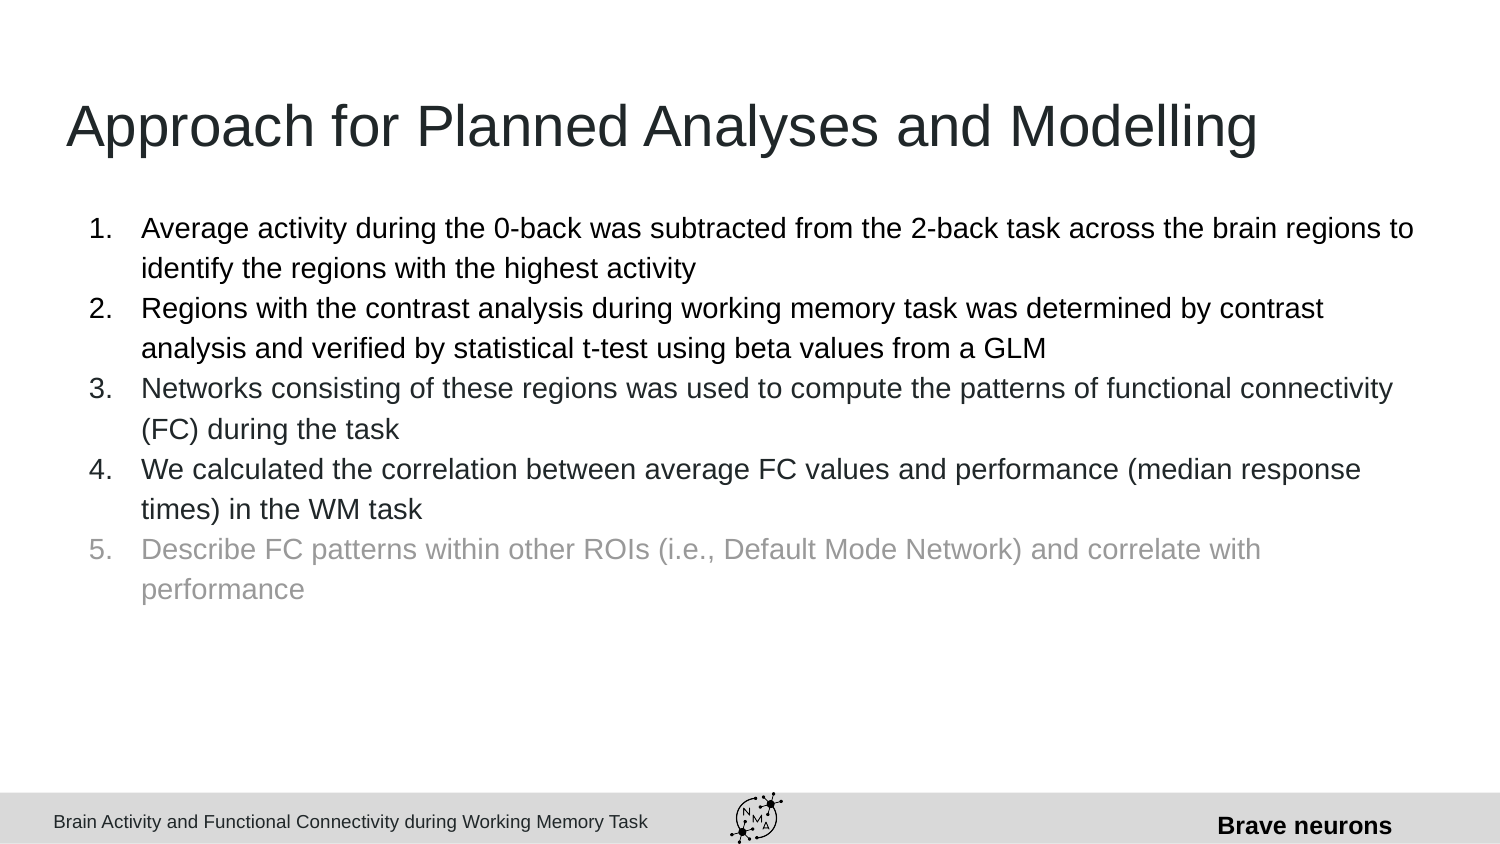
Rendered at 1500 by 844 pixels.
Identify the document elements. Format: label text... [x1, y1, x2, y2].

title Approach for Planned Analyses and Modelling [51, 72, 1449, 167]
list Average activity during the 0-back was subtracted from the 2-back task across the brain regions to identify the regions with the highest activity Regions with the contrast analysis during working memory task was determined by contrast analysis and verified by statistical t-test using beta values from a GLM Networks consisting of these regions was used to compute the patterns of functional connectivity (FC) during the task We calculated the correlation between average FC values and performance (median response times) in the WM task Describe FC patterns within other ROIs (i.e., Default Mode Network) and correlate with performance [51, 189, 1449, 750]
picture [730, 792, 783, 844]
